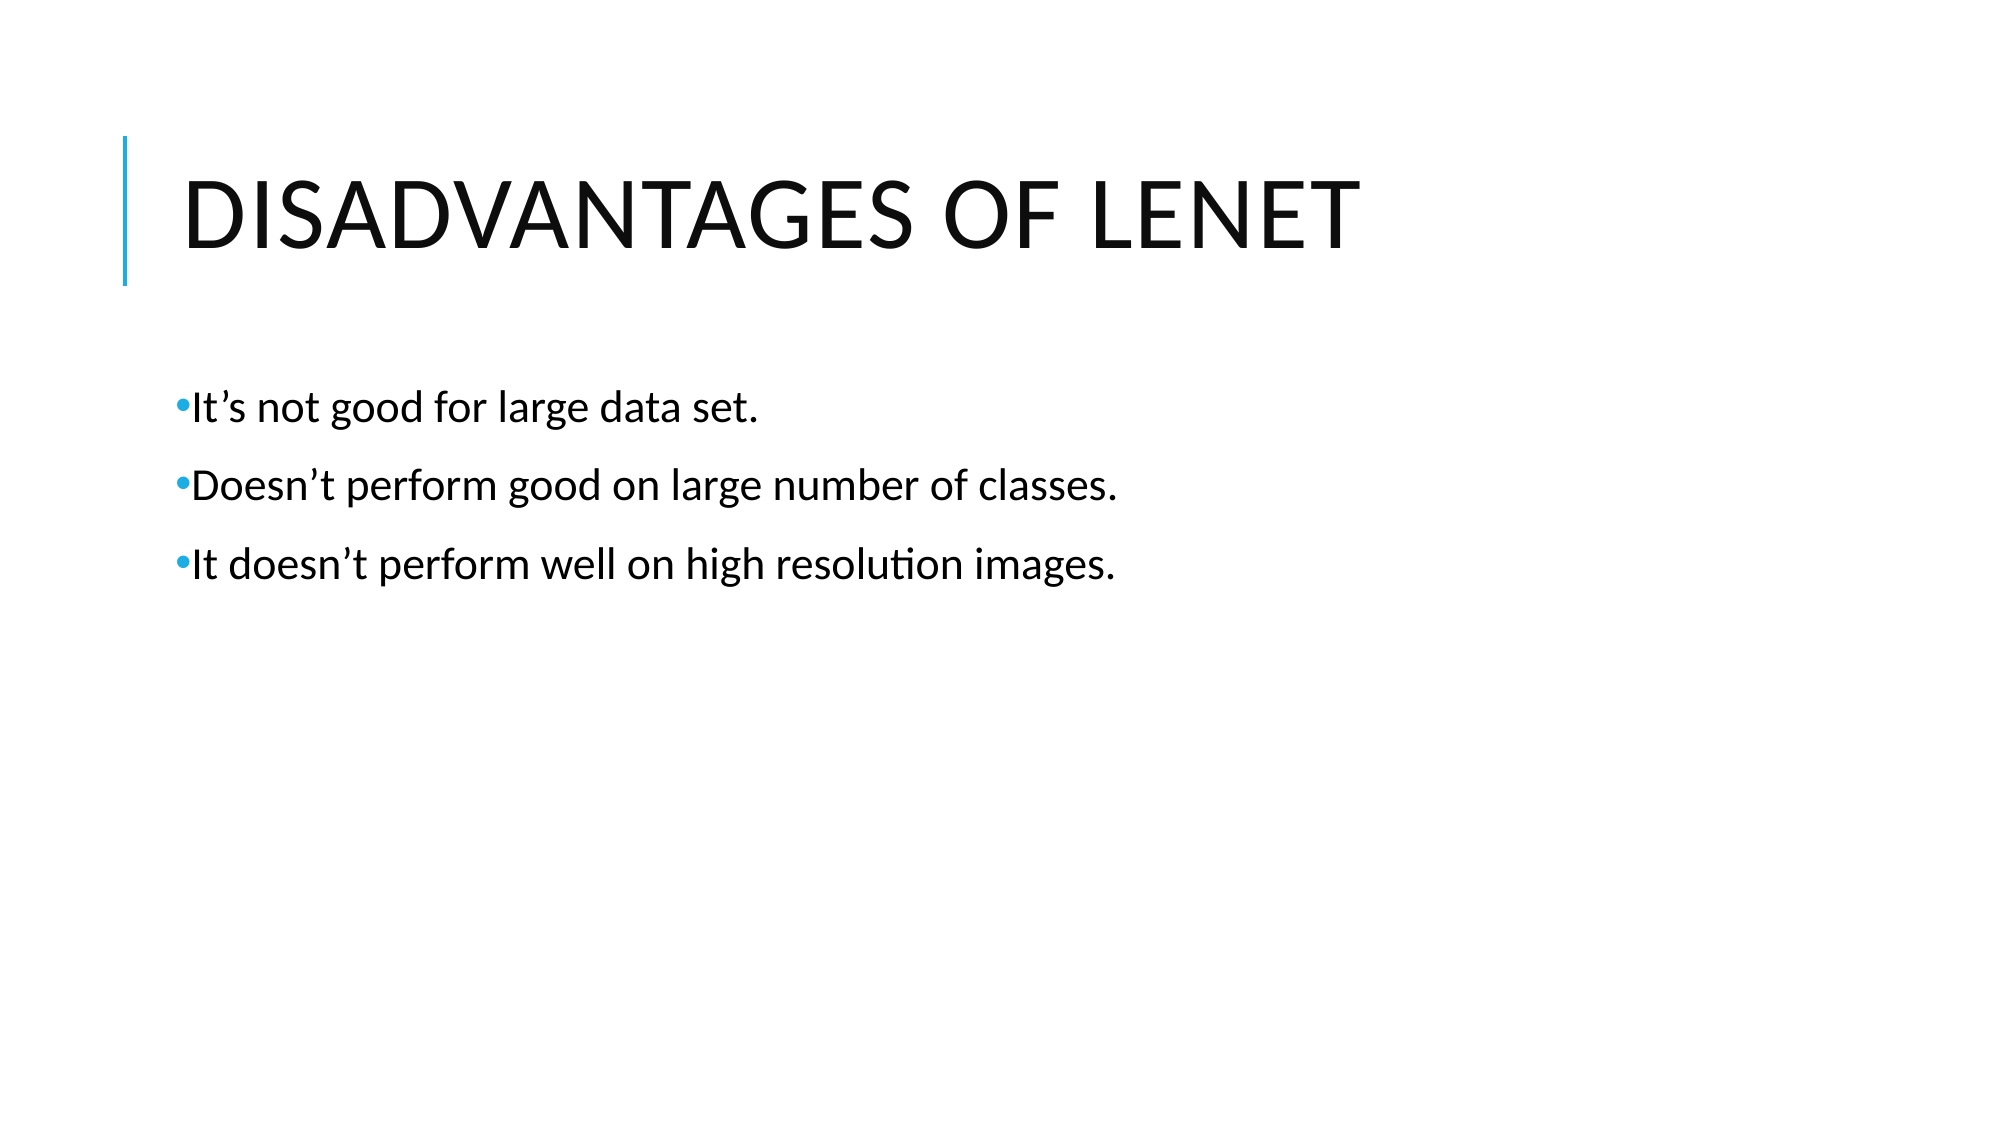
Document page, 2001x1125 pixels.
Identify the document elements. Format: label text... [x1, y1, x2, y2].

title DISADVANTAGES OF LENET [168, 96, 1763, 342]
list It’s not good for large data set. Doesn’t perform good on large number of classes. It doesn’t perform well on high resolution images. [168, 375, 1763, 1035]
